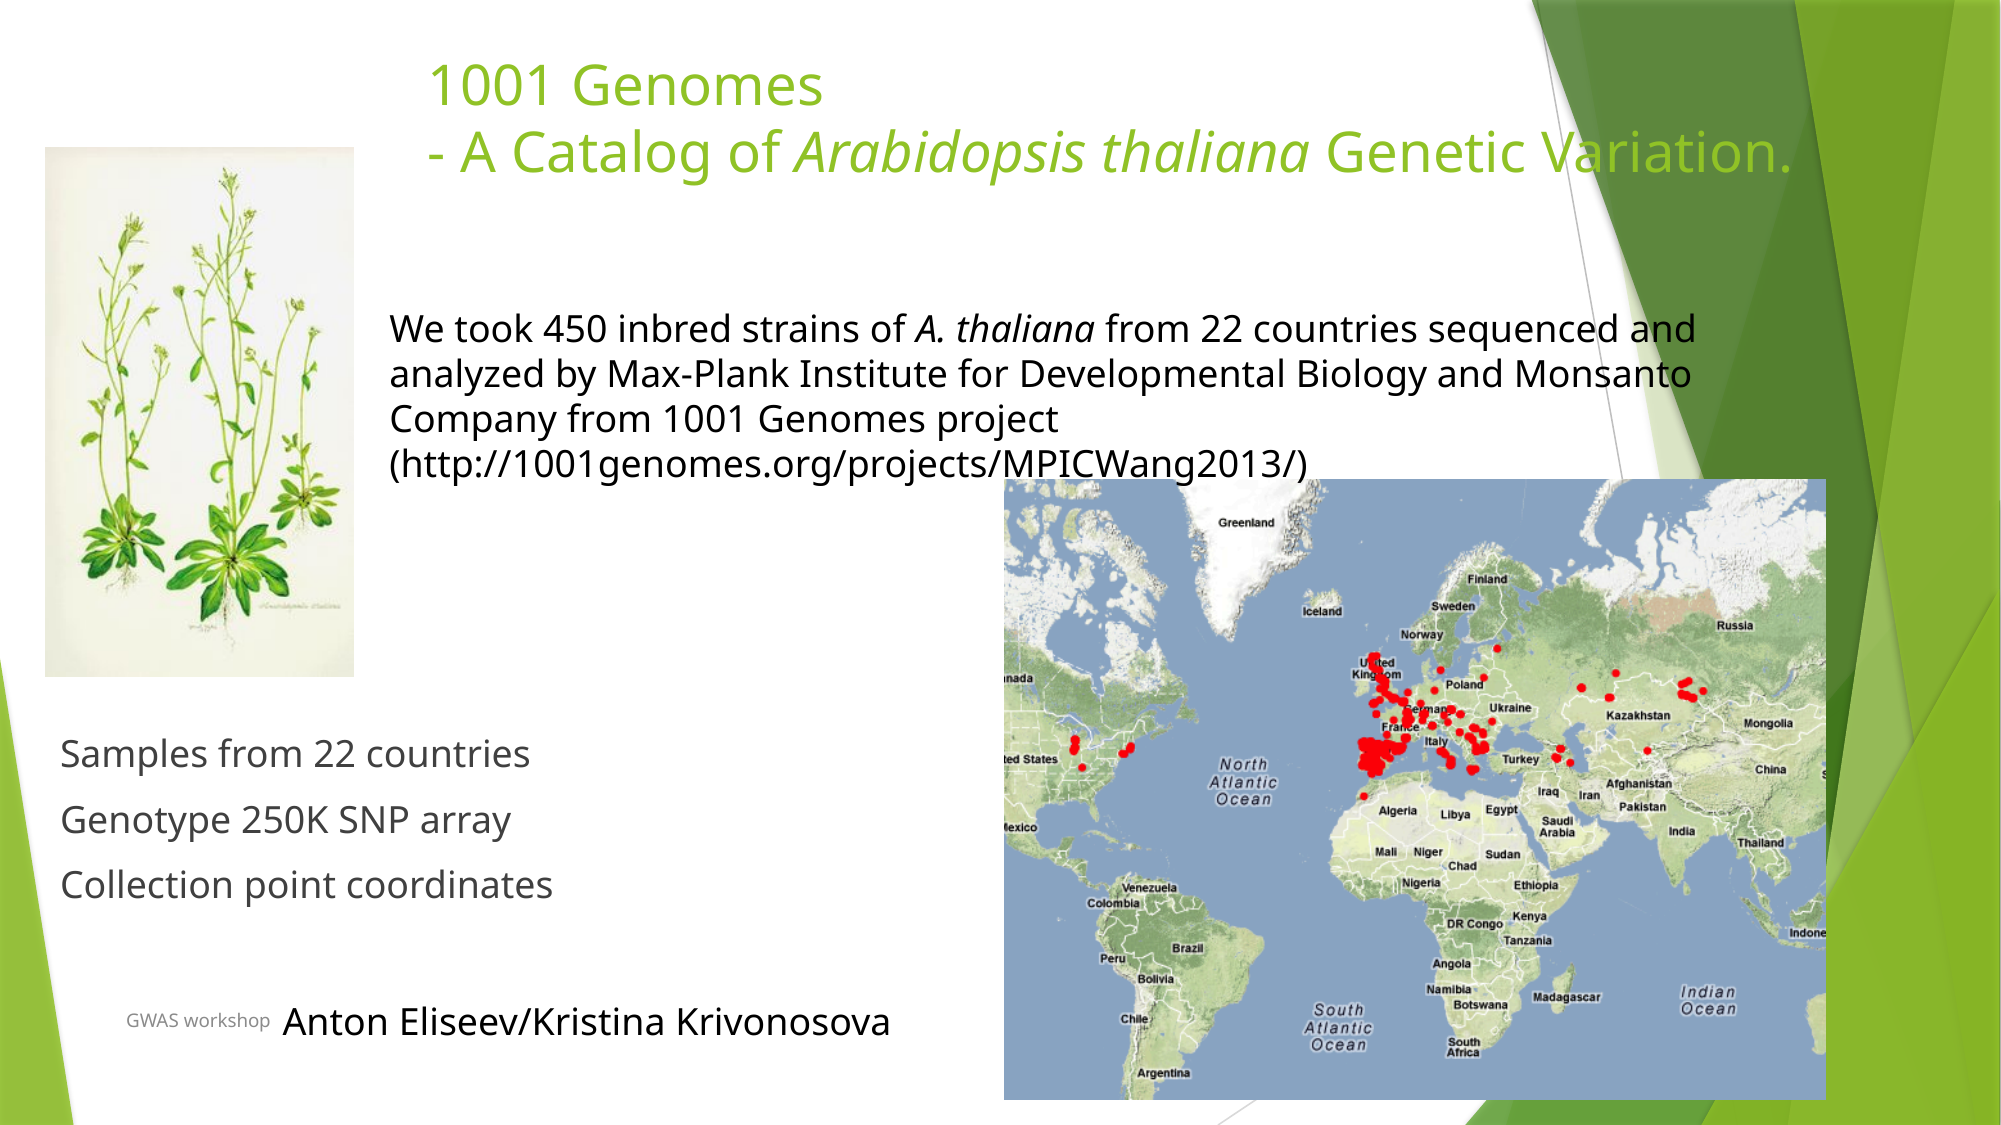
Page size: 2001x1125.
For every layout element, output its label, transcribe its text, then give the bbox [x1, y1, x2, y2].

picture [1003, 479, 1826, 1101]
picture [44, 147, 355, 677]
text_box We took 450 inbred strains of A. thaliana from 22 countries sequenced and analyzed by Max-Plank Institute for Developmental Biology and Monsanto Company from 1001 Genomes project (http://1001genomes.org/projects/MPICWang2013/) [374, 297, 1864, 493]
footer GWAS workshop [111, 991, 998, 1051]
list Samples from 22 countries Genotype 250K SNP array Collection point coordinates [45, 722, 573, 1125]
title 1001 Genomes - A Catalog of Arabidopsis thaliana Genetic Variation. [412, 41, 1826, 254]
